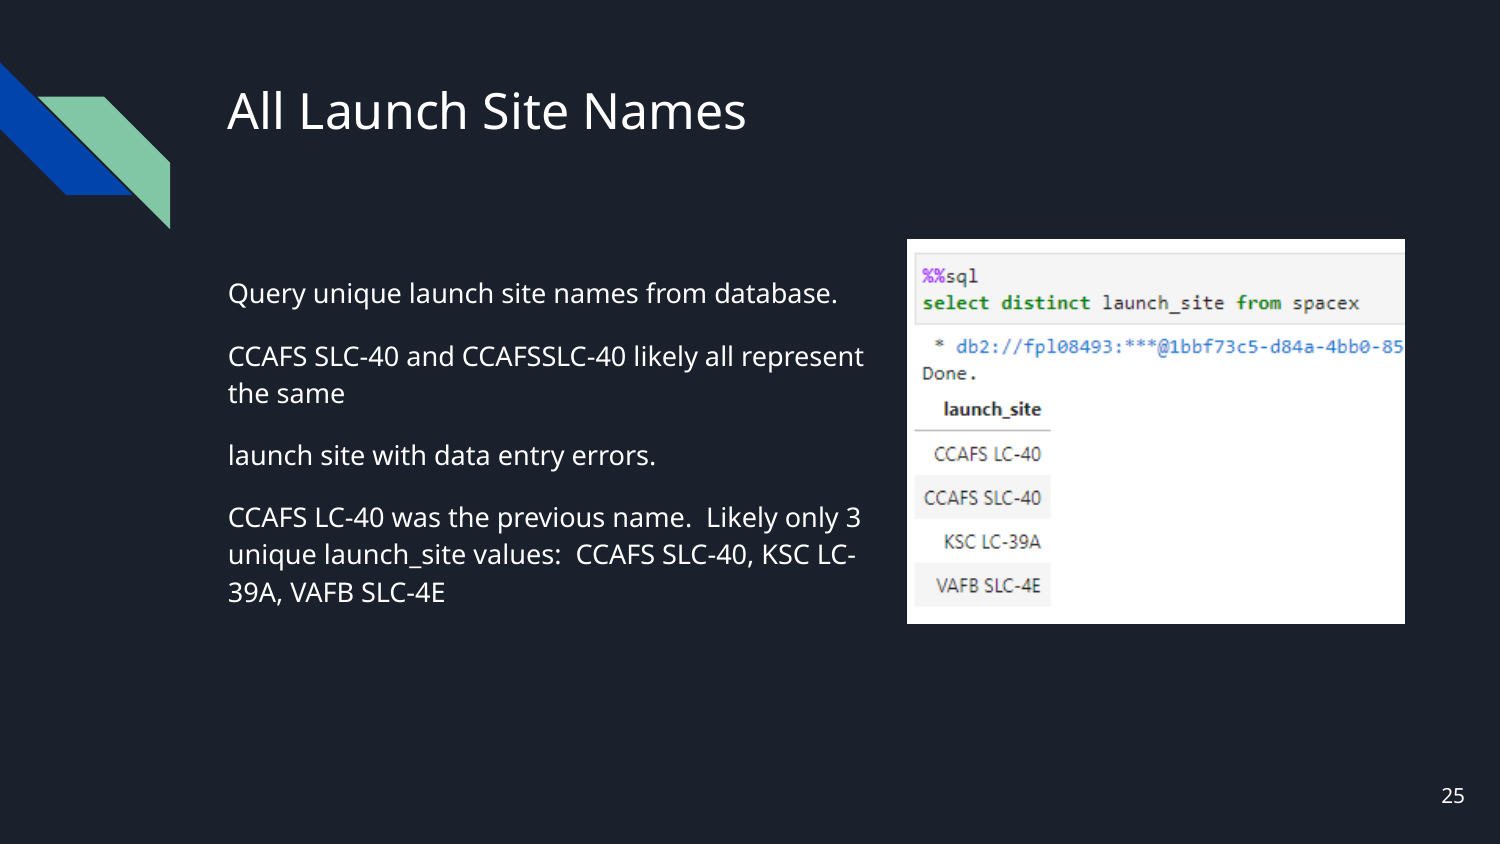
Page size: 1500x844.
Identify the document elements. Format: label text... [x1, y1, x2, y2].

list Query unique launch site names from database. CCAFS SLC-40 and CCAFSSLC-40 likely all represent the same launch site with data entry errors. CCAFS LC-40 was the previous name. Likely only 3 unique launch_site values: CCAFS SLC-40, KSC LC-39A, VAFB SLC-4E [212, 257, 883, 735]
title All Launch Site Names [212, 64, 1368, 215]
picture [907, 239, 1405, 625]
slide_number ‹#› [1389, 764, 1480, 830]
